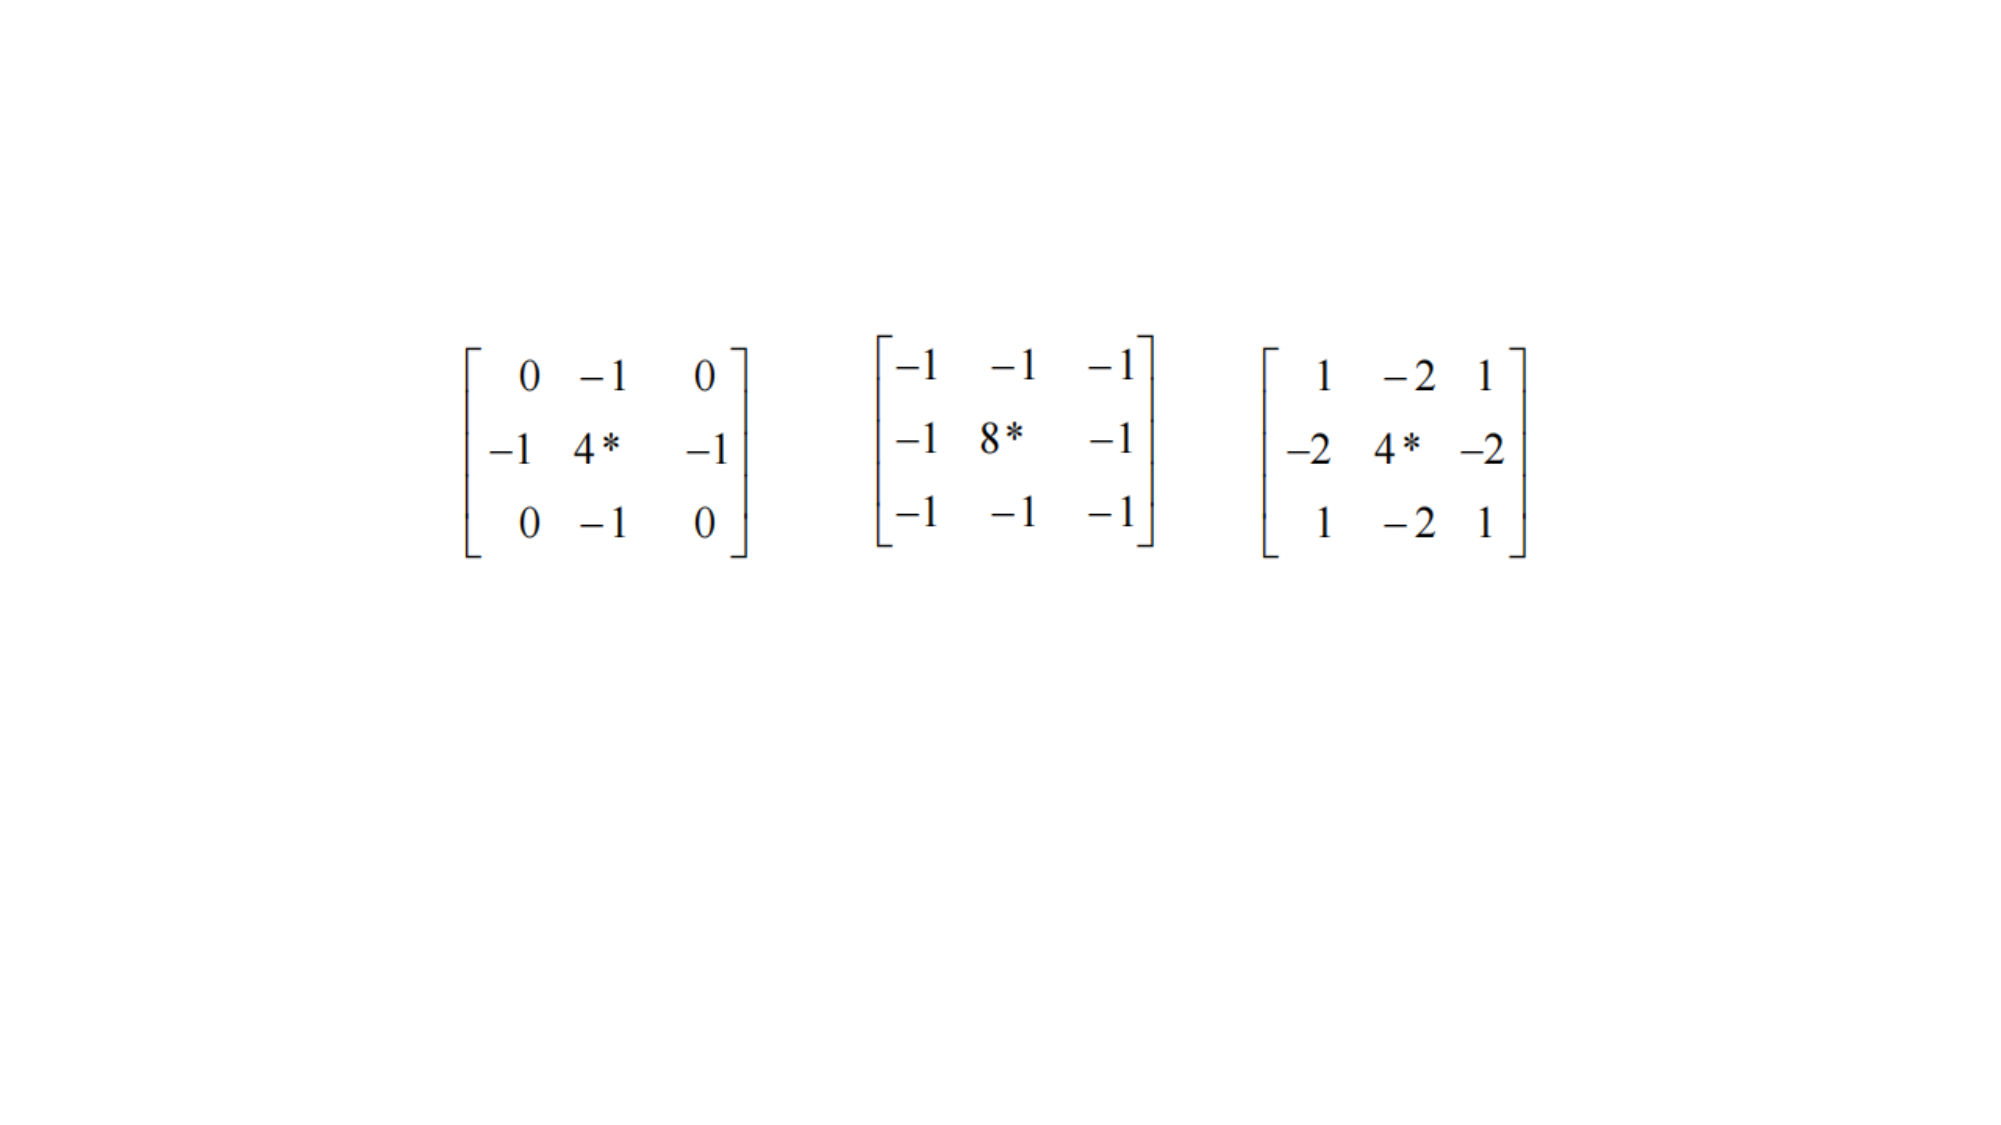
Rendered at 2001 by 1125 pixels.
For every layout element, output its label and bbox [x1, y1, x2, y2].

picture [329, 227, 1670, 898]
